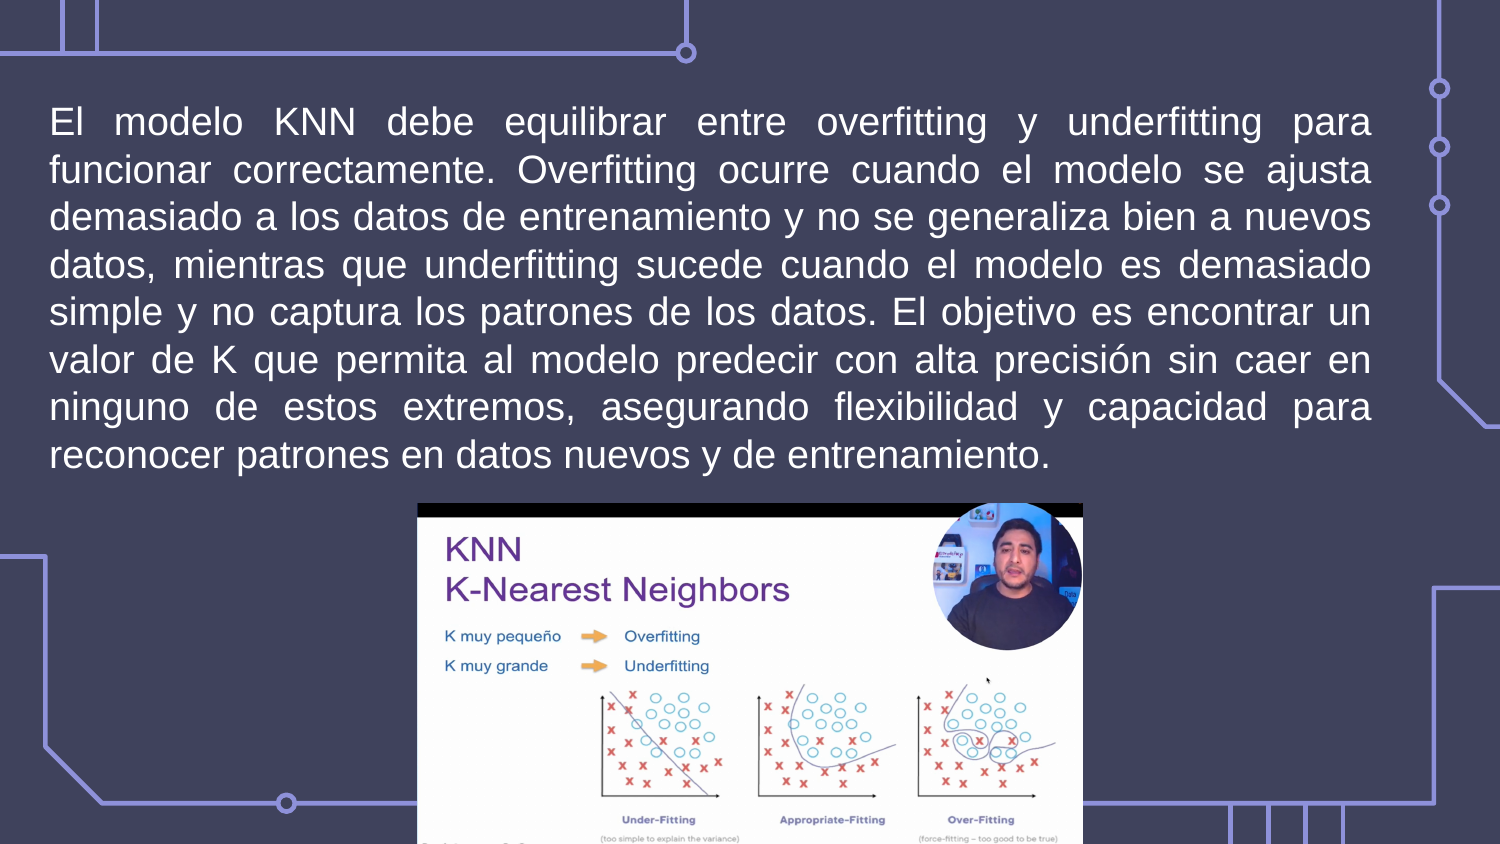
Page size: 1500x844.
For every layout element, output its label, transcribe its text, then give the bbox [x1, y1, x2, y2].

text_box El modelo KNN debe equilibrar entre overfitting y underfitting para funcionar correctamente. Overfitting ocurre cuando el modelo se ajusta demasiado a los datos de entrenamiento y no se generaliza bien a nuevos datos, mientras que underfitting sucede cuando el modelo es demasiado simple y no captura los patrones de los datos. El objetivo es encontrar un valor de K que permita al modelo predecir con alta precisión sin caer en ninguno de estos extremos, asegurando flexibilidad y capacidad para reconocer patrones en datos nuevos y de entrenamiento. [34, 81, 1389, 710]
picture [416, 503, 1083, 844]
